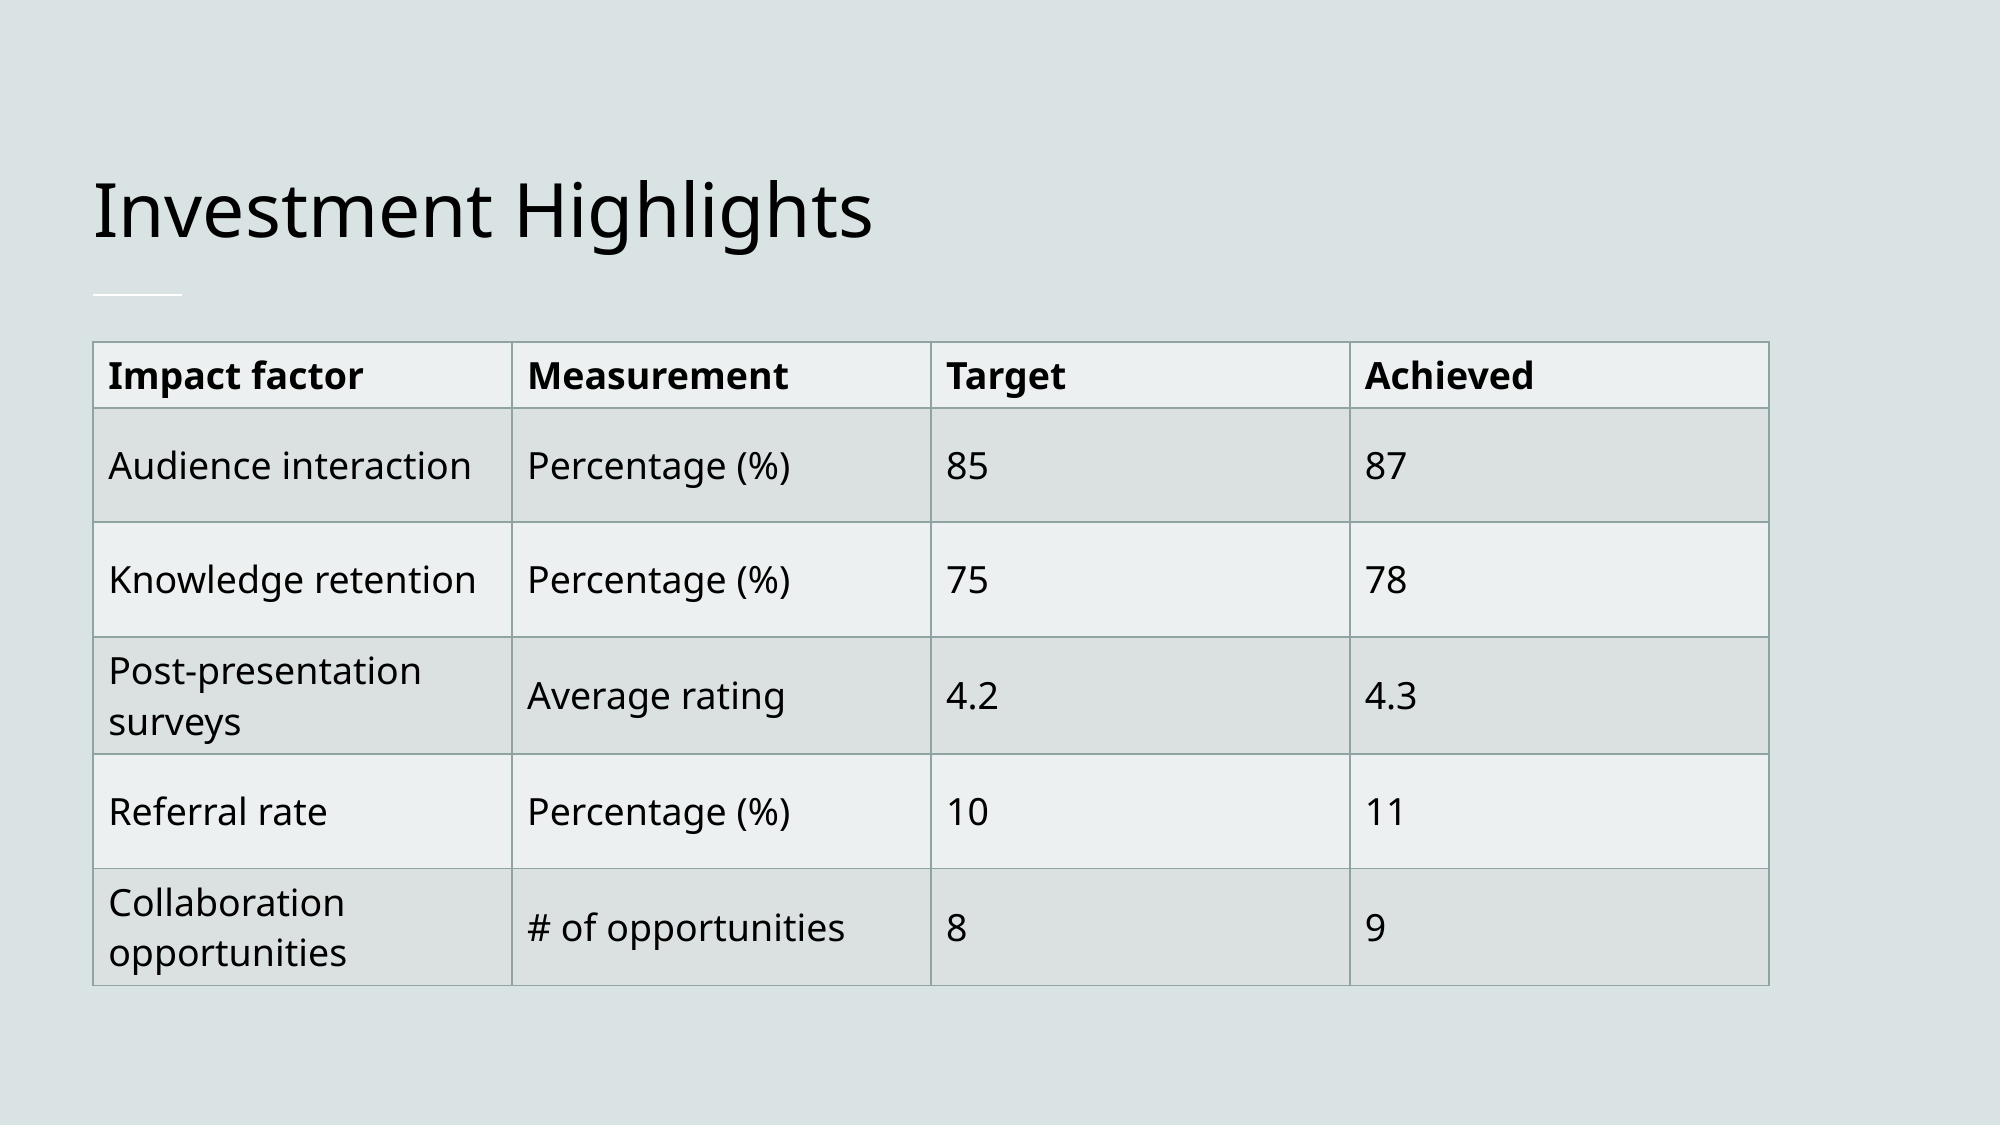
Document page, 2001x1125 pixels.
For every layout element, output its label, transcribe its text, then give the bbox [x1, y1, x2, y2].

table_cell 87 [1351, 409, 1768, 521]
table_cell Percentage (%) [513, 523, 930, 636]
table_cell 85 [932, 409, 1349, 521]
table_cell Percentage (%) [513, 755, 930, 868]
table_header Target [932, 343, 1349, 407]
table_cell 8 [932, 869, 1349, 985]
table_cell 10 [932, 755, 1349, 868]
table_header Measurement [513, 343, 930, 407]
table_cell Knowledge retention [94, 523, 511, 636]
table_cell Referral rate [94, 755, 511, 868]
table_cell 4.2 [932, 638, 1349, 753]
table_header Impact factor [94, 343, 511, 407]
title Investment Highlights [93, 65, 1906, 260]
table_cell Collaboration opportunities [94, 869, 511, 985]
table_cell 9 [1351, 869, 1768, 985]
table_cell Percentage (%) [513, 409, 930, 521]
table_cell # of opportunities [513, 869, 930, 985]
table_cell 11 [1351, 755, 1768, 868]
table_cell 4.3 [1351, 638, 1768, 753]
table_header Achieved [1351, 343, 1768, 407]
table_cell Post-presentation surveys [94, 638, 511, 753]
table_cell 78 [1351, 523, 1768, 636]
table_cell 75 [932, 523, 1349, 636]
table_cell Average rating [513, 638, 930, 753]
table_cell Audience interaction [94, 409, 511, 521]
